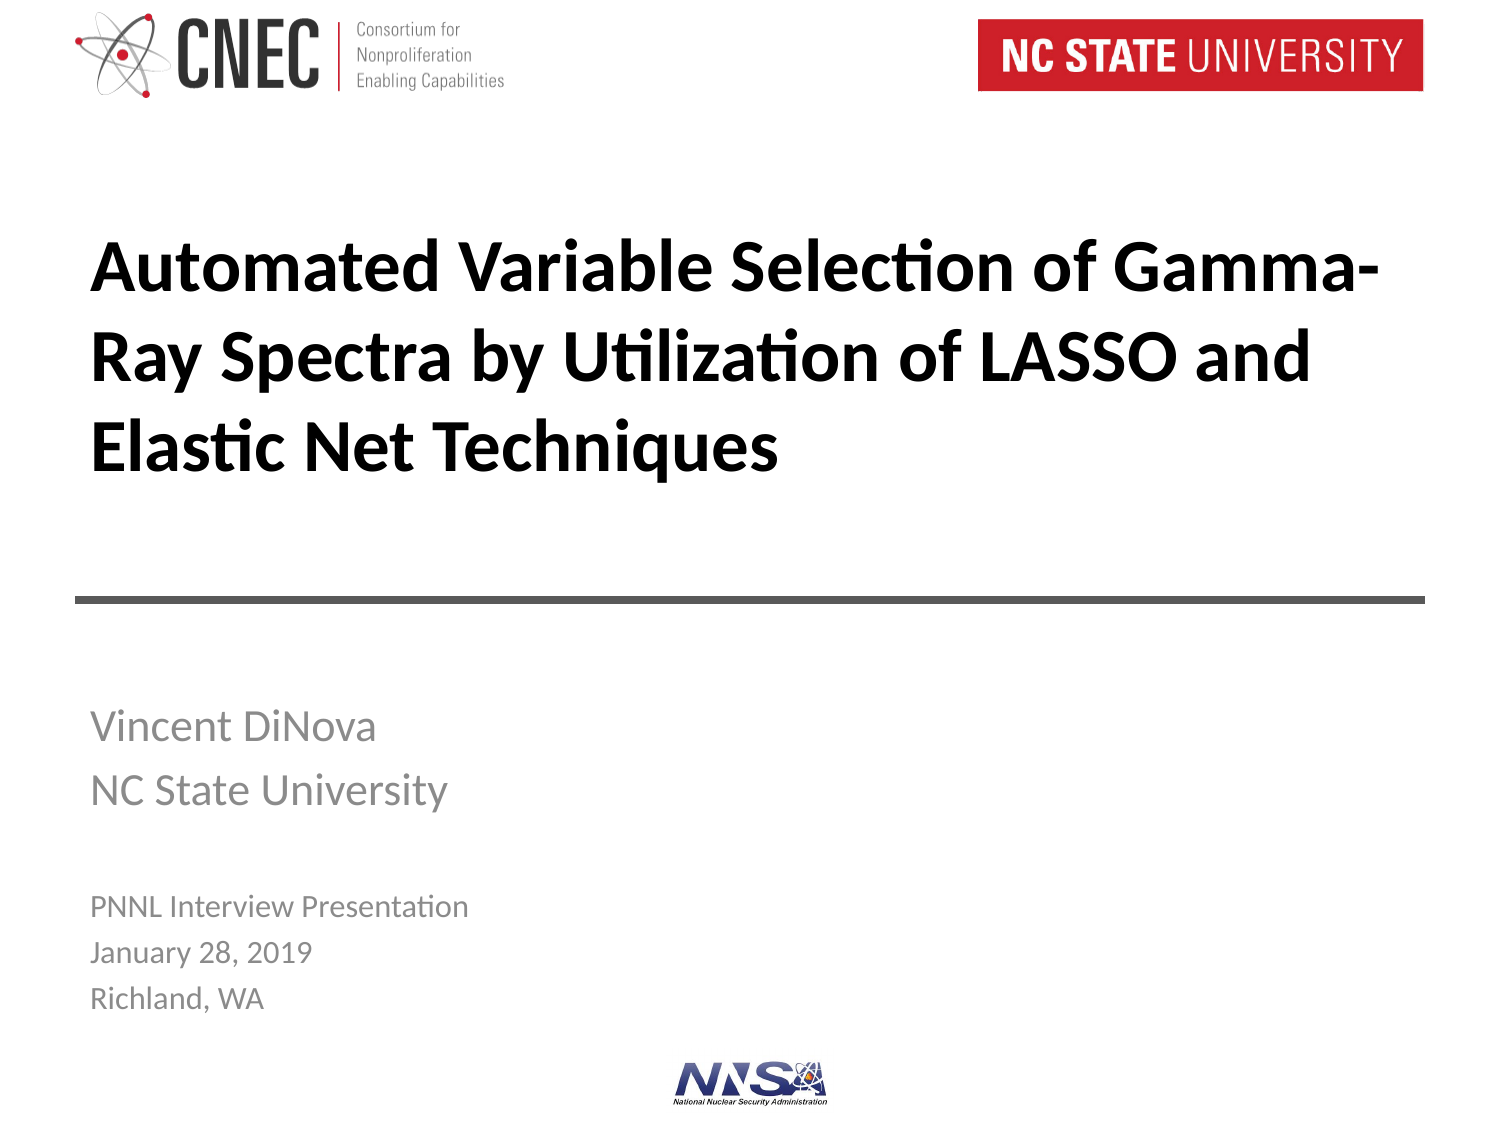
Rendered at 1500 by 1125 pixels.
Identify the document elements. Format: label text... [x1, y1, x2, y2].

picture [978, 19, 1425, 92]
title Automated Variable Selection of Gamma-Ray Spectra by Utilization of LASSO and Elastic Net Techniques [75, 112, 1425, 591]
subtitle Vincent DiNova NC State University PNNL Interview Presentation January 28, 2019 Richland, WA [75, 687, 1163, 1025]
picture [666, 1048, 834, 1113]
picture [75, 12, 504, 99]
